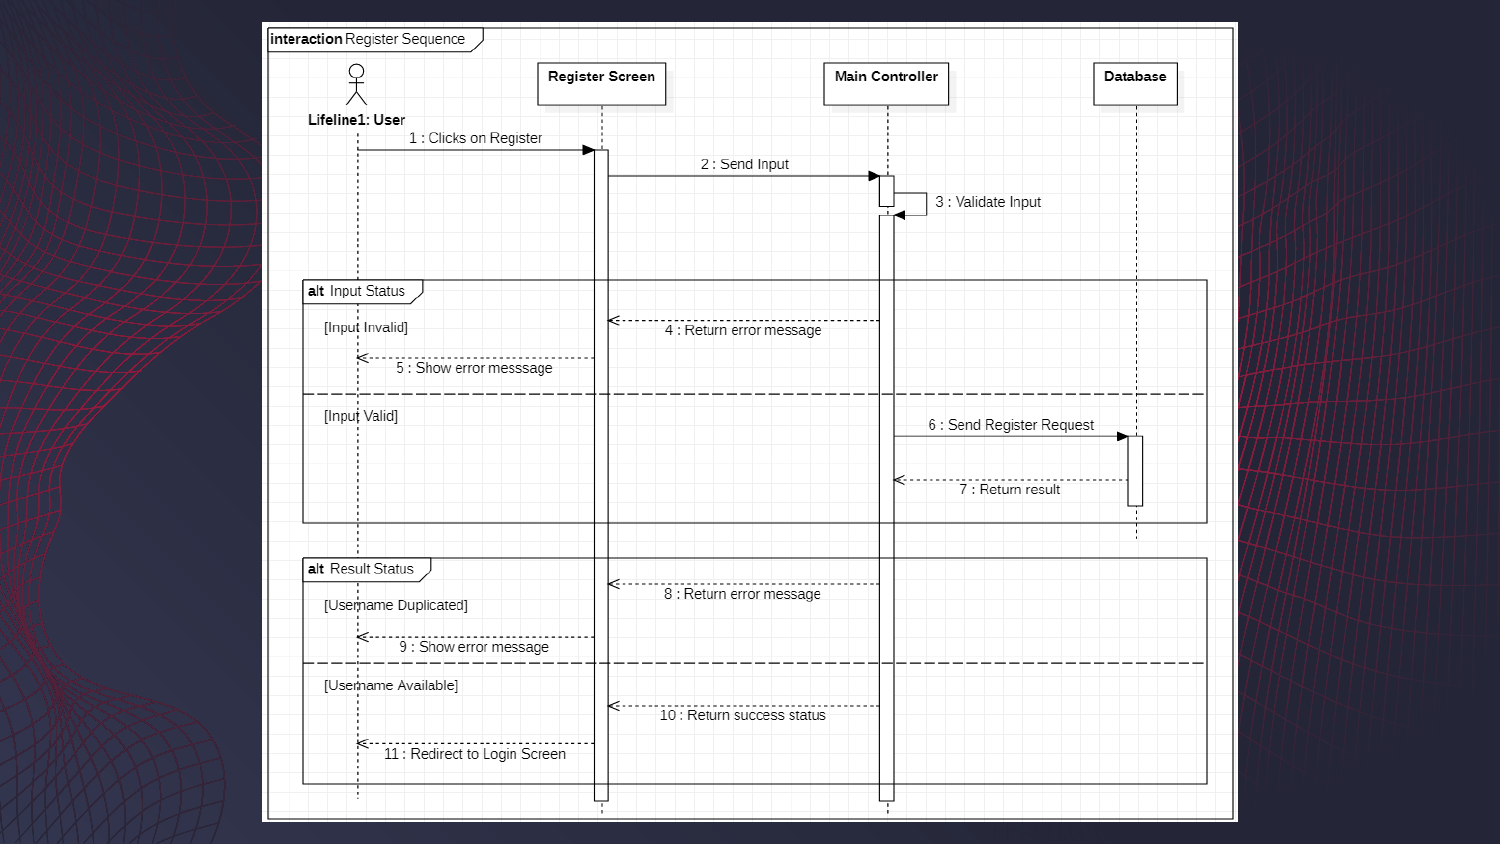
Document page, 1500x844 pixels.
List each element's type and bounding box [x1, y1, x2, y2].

picture [262, 21, 1238, 822]
